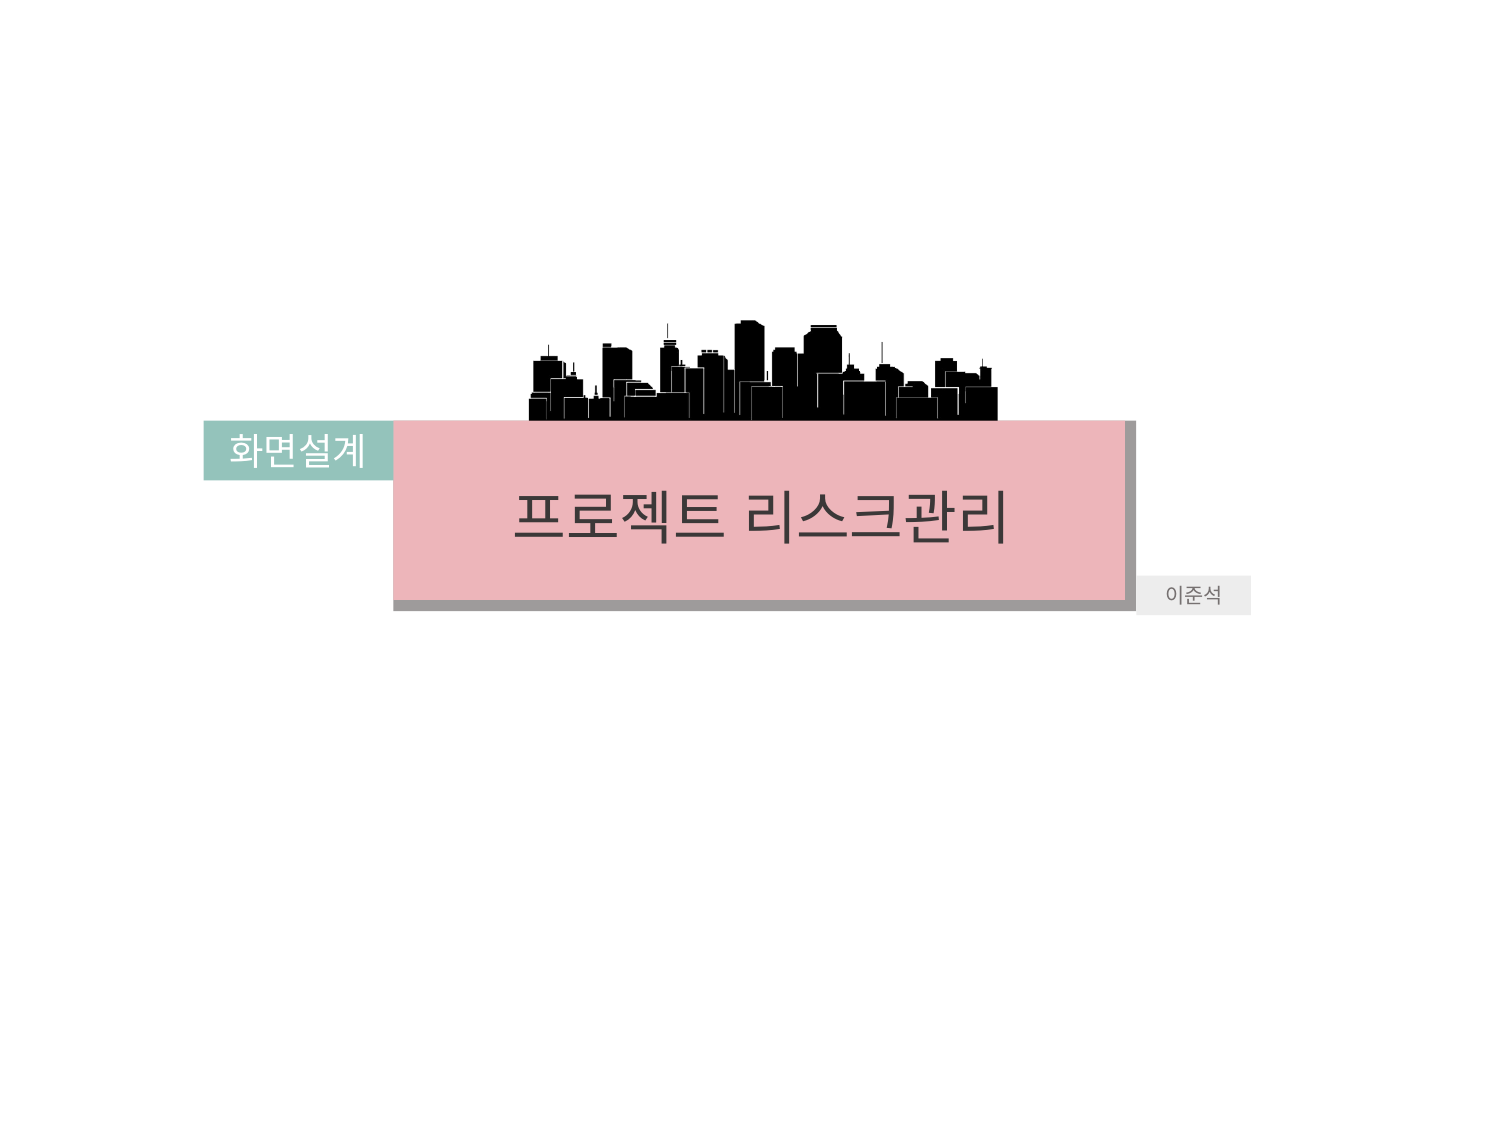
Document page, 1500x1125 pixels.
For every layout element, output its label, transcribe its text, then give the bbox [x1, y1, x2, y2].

text_box [392, 563, 1137, 612]
text_box 프로젝트 리스크관리 [11, 469, 1500, 563]
text_box 이준석 [1136, 575, 1251, 616]
text_box 화면설계 [203, 420, 394, 481]
picture [525, 312, 998, 421]
text_box [392, 563, 1126, 601]
text_box [1126, 420, 1137, 469]
text_box [394, 420, 1126, 469]
